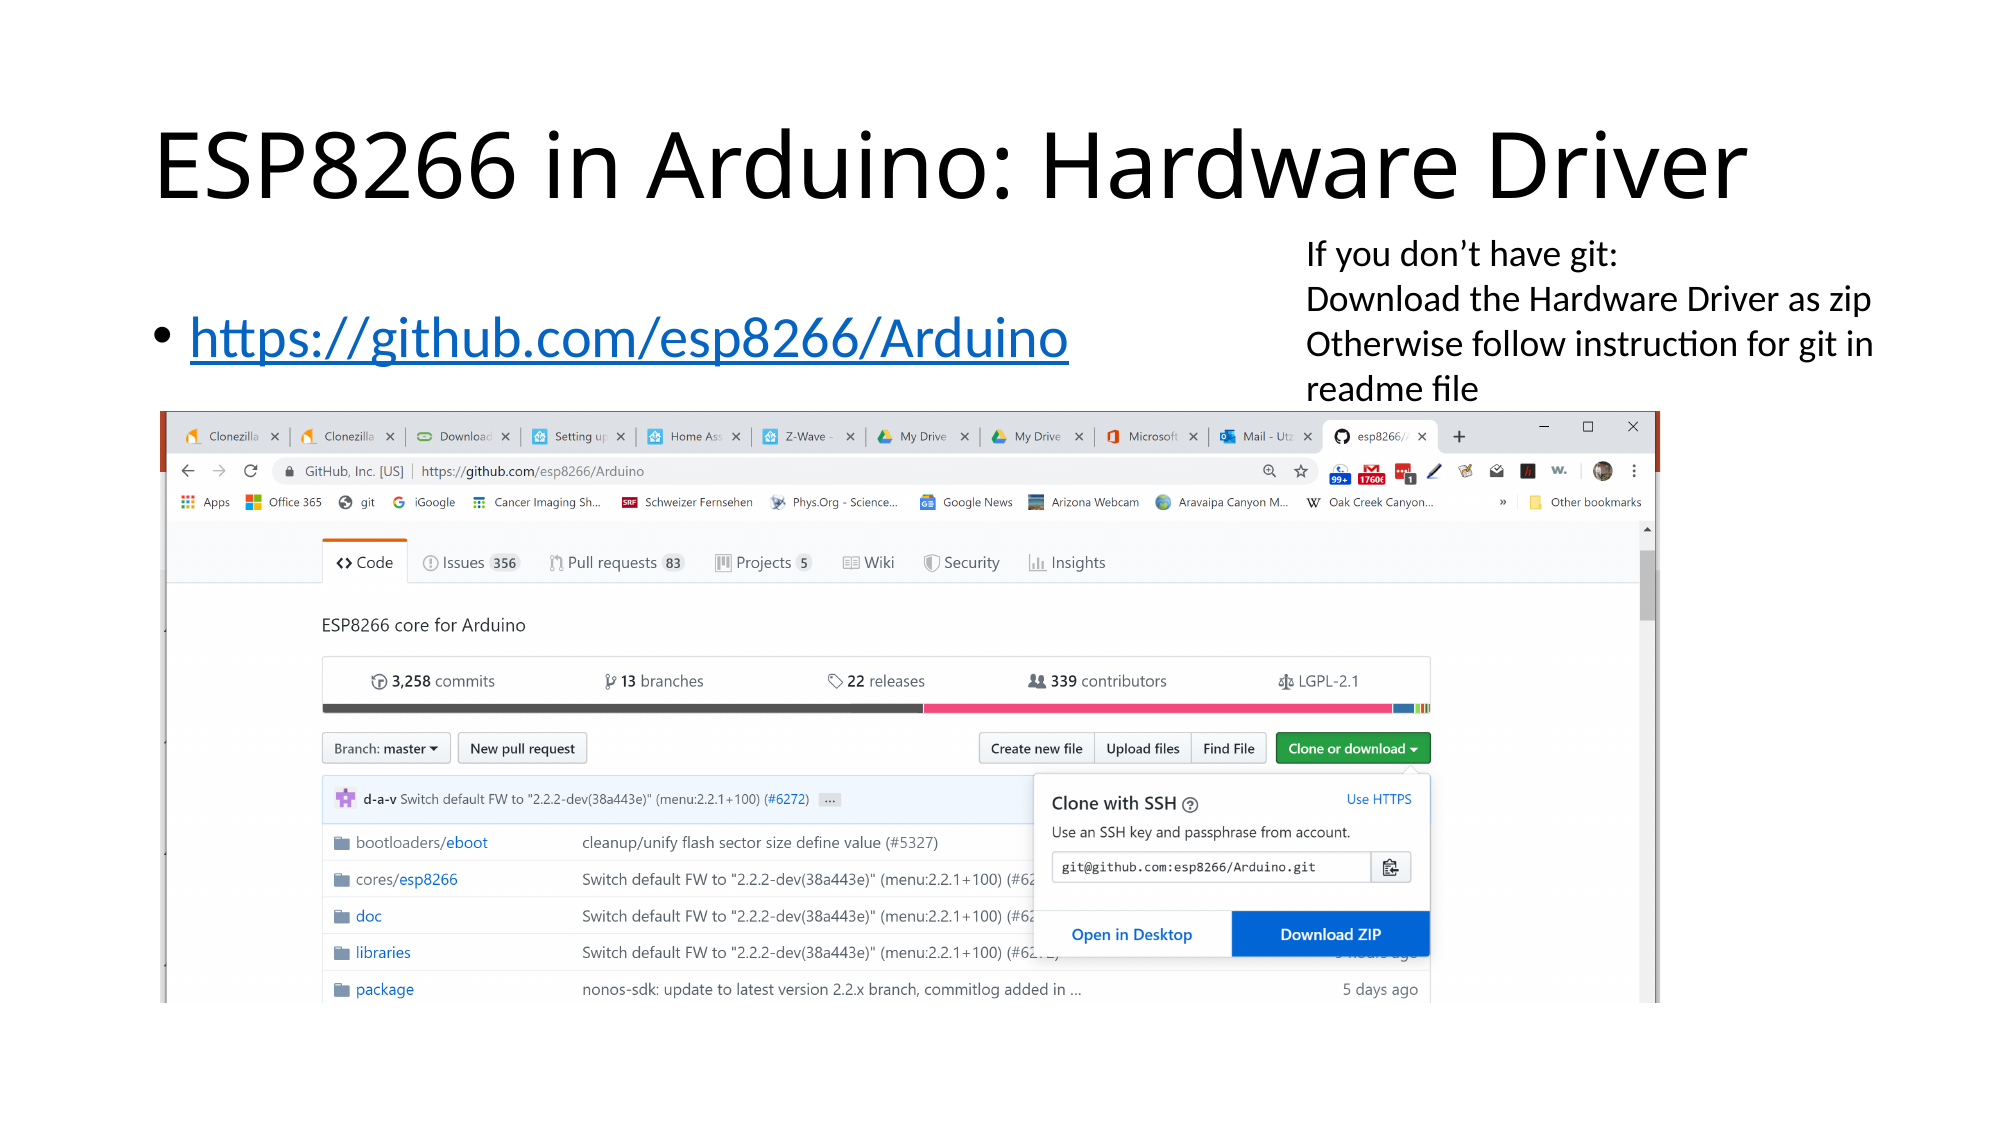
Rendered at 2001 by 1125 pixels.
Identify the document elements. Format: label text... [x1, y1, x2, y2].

list https://github.com/esp8266/Arduino [137, 299, 1863, 1014]
title ESP8266 in Arduino: Hardware Driver [137, 59, 1863, 278]
picture [160, 411, 1661, 1003]
text_box If you don’t have git: Download the Hardware Driver as zip Otherwise follow instruction for git in readme file [1291, 221, 1960, 417]
